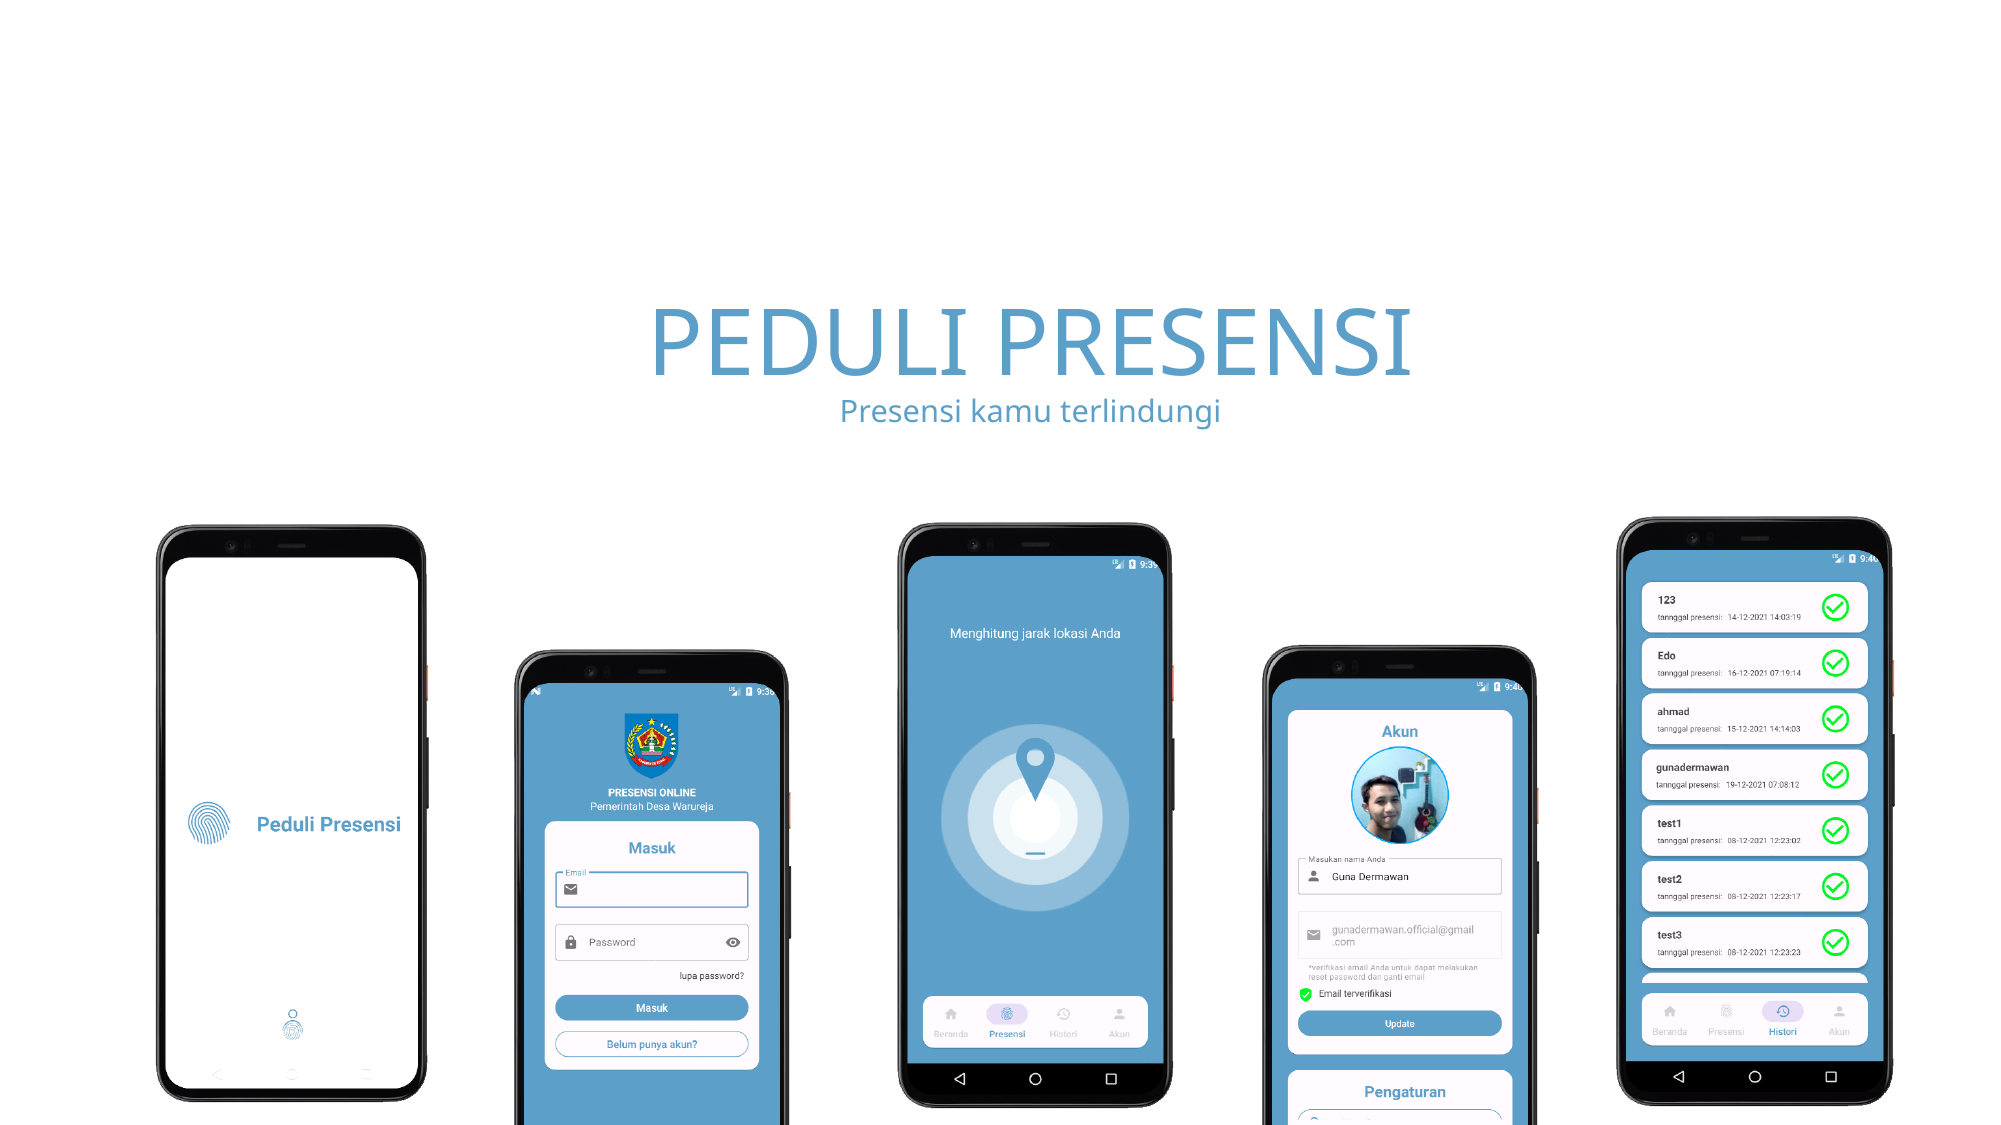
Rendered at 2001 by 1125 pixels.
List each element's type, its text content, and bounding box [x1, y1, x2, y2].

title PEDULI PRESENSI Presensi kamu terlindungi [398, 286, 1664, 437]
picture [497, 640, 792, 1125]
picture [1597, 510, 1897, 1111]
picture [141, 510, 431, 1111]
picture [886, 510, 1176, 1111]
picture [1245, 640, 1540, 1125]
